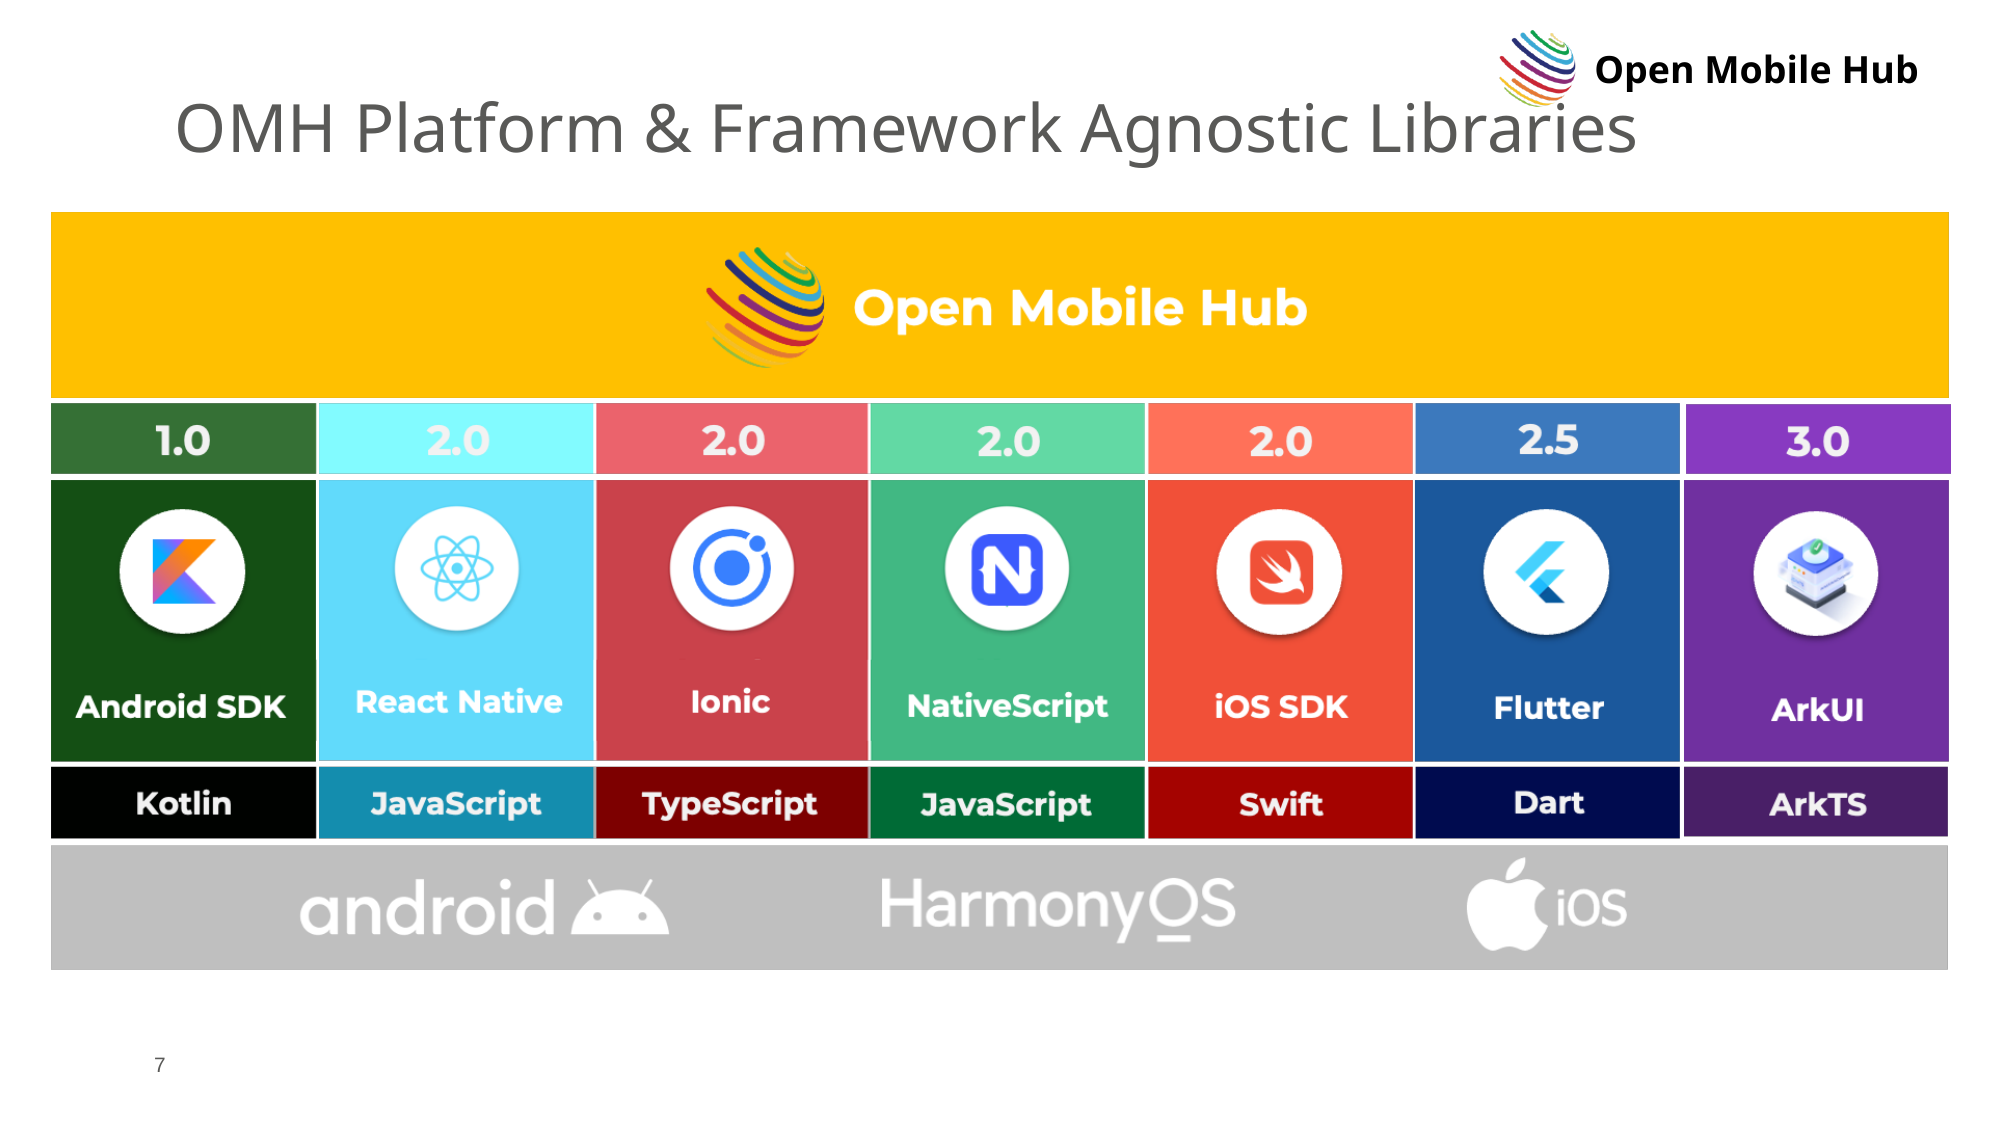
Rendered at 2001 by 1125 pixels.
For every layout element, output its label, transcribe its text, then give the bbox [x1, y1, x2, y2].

slide_number 7 [117, 1039, 203, 1089]
picture [50, 211, 1951, 1013]
text_box OMH Platform & Framework Agnostic Libraries [160, 78, 1971, 174]
picture [1493, 25, 1580, 78]
